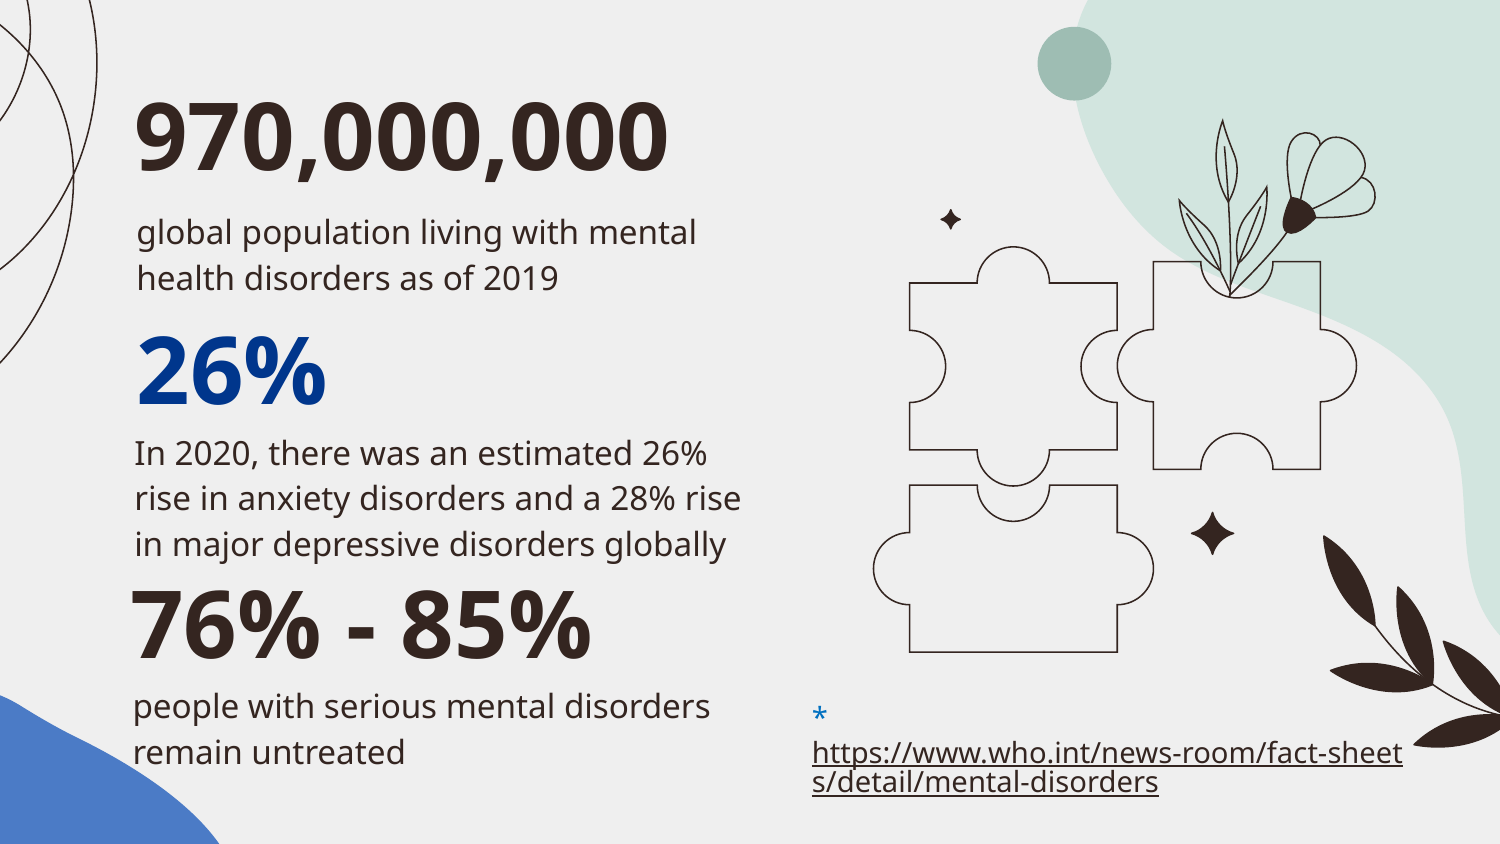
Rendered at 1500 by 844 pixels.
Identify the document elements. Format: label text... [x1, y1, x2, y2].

subtitle global population living with mental health disorders as of 2019 [121, 190, 787, 247]
title 26% [121, 311, 787, 438]
text_box * https://www.who.int/news-room/fact-sheets/detail/mental-disorders [797, 691, 1432, 782]
title 970,000,000 [119, 78, 785, 205]
title 76% - 85% [115, 566, 781, 693]
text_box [1037, 0, 1500, 536]
subtitle people with serious mental disorders remain untreated [117, 664, 783, 721]
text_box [1313, 537, 1500, 749]
subtitle In 2020, there was an estimated 26% rise in anxiety disorders and a 28% rise in major depressive disorders globally [119, 410, 785, 468]
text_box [873, 96, 1408, 653]
